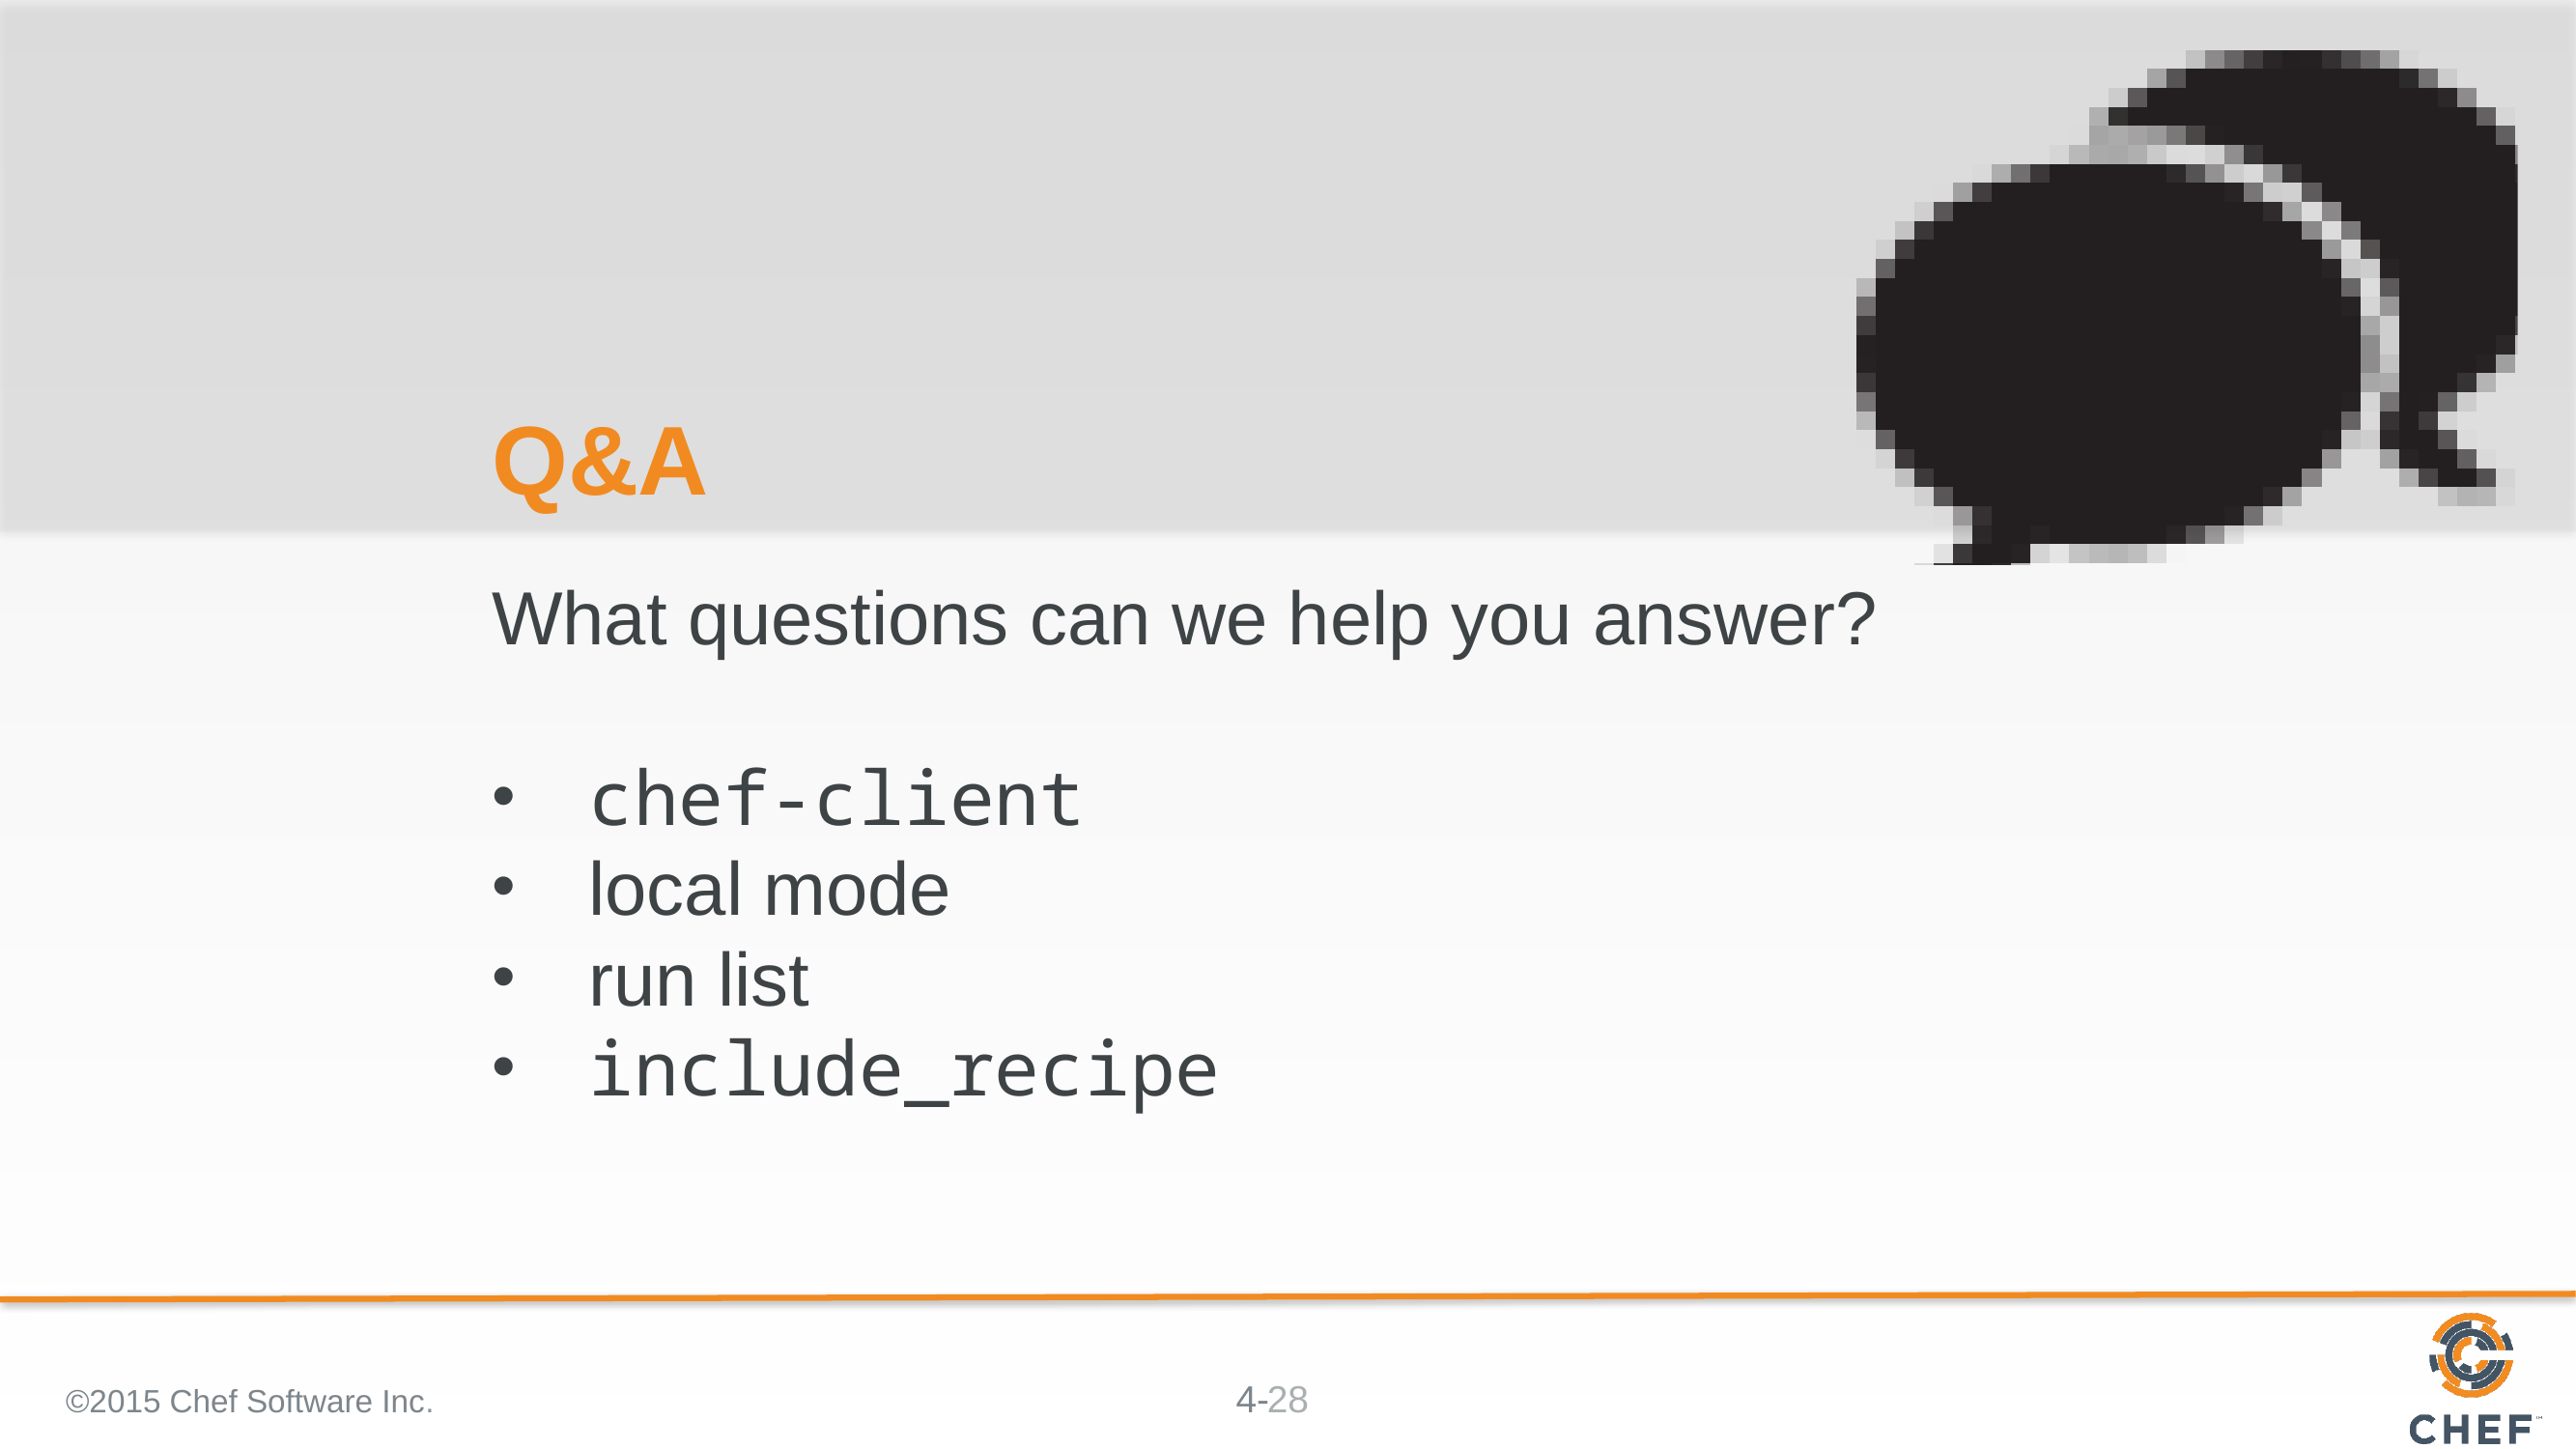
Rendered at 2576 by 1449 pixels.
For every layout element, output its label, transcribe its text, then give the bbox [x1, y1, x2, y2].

subtitle What questions can we help you answer? chef-client local mode run list include_recipe [477, 554, 2217, 1311]
slide_number 28 [998, 1359, 1578, 1437]
picture [2399, 1297, 2550, 1449]
footer ©2015 Chef Software Inc. [51, 1359, 952, 1440]
title Q&A [477, 395, 2217, 531]
